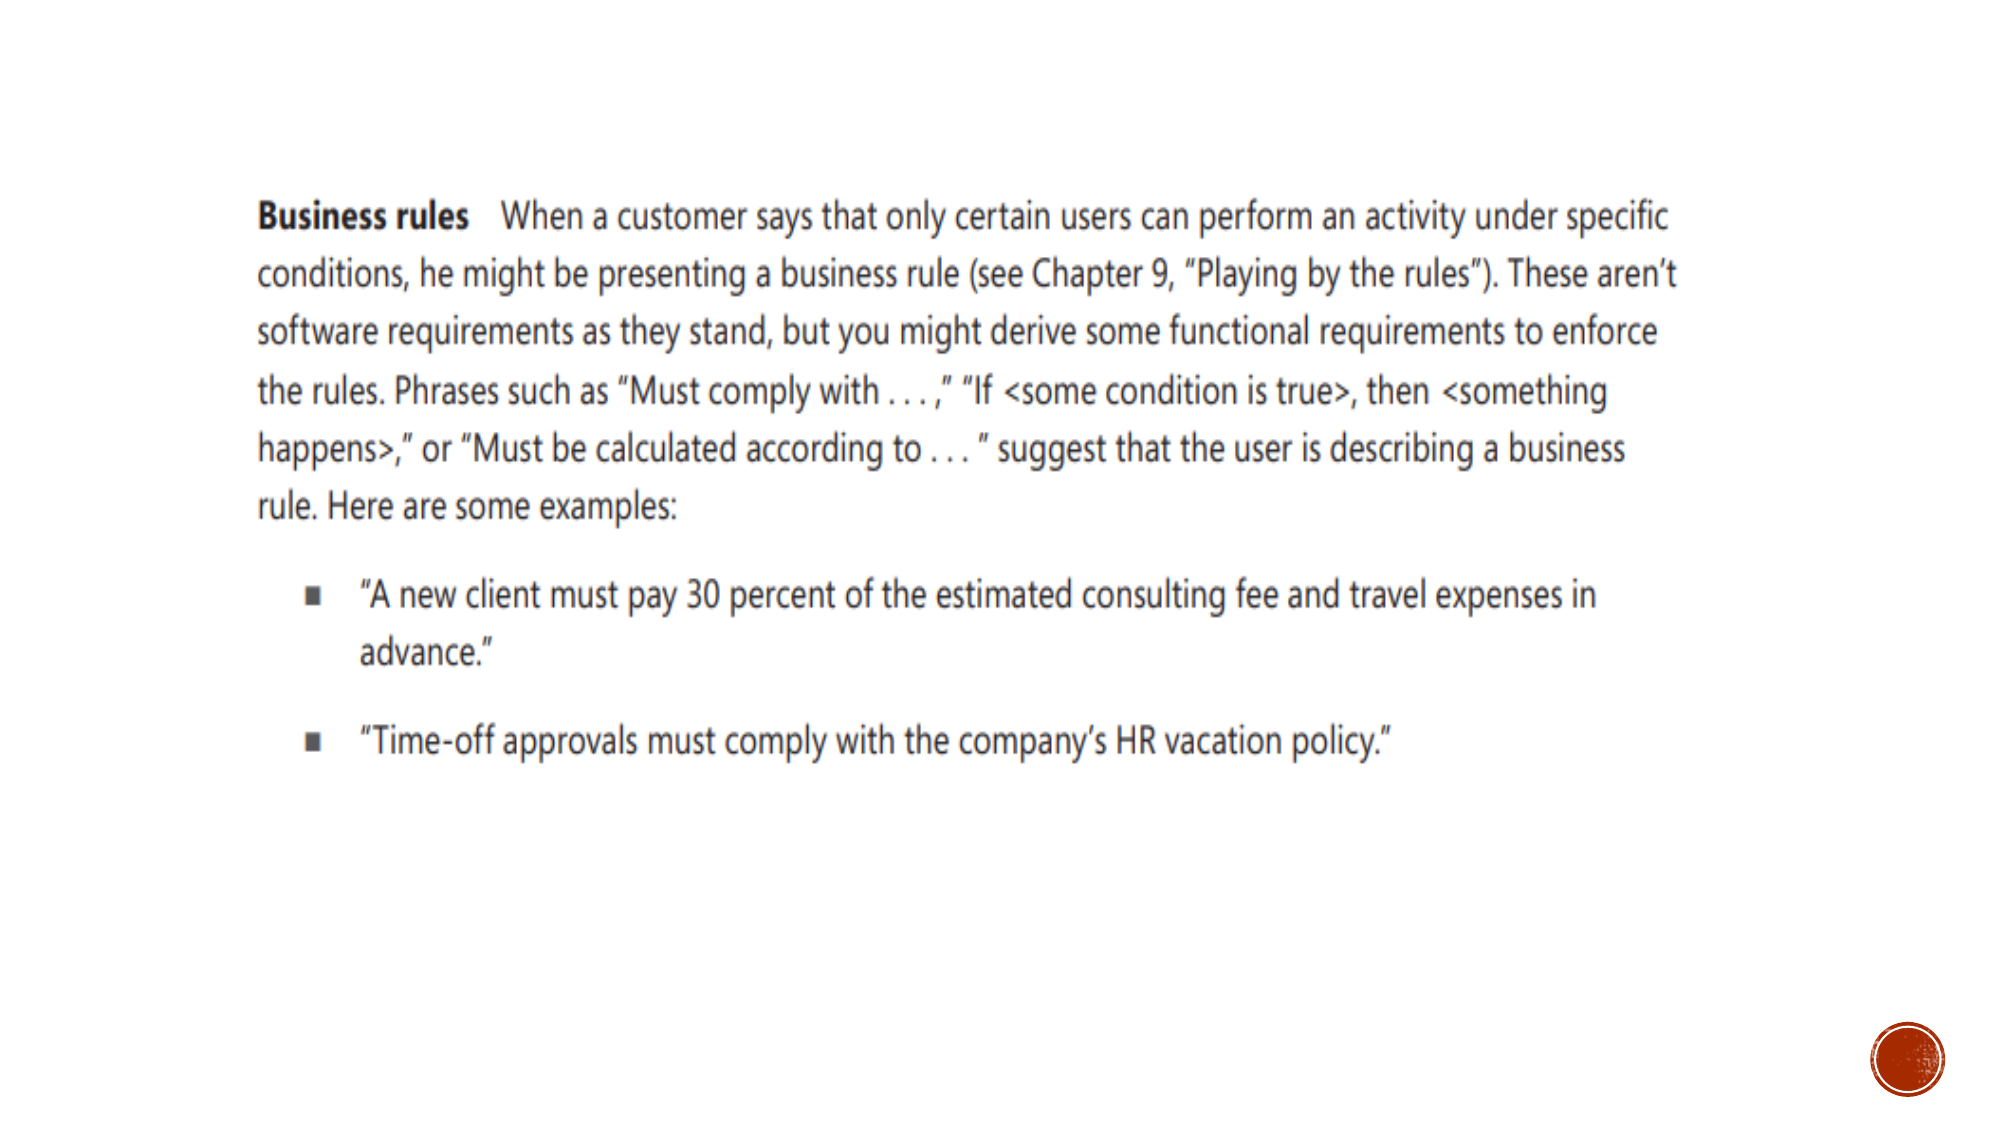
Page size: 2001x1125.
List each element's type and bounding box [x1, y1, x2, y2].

picture [241, 178, 1710, 794]
